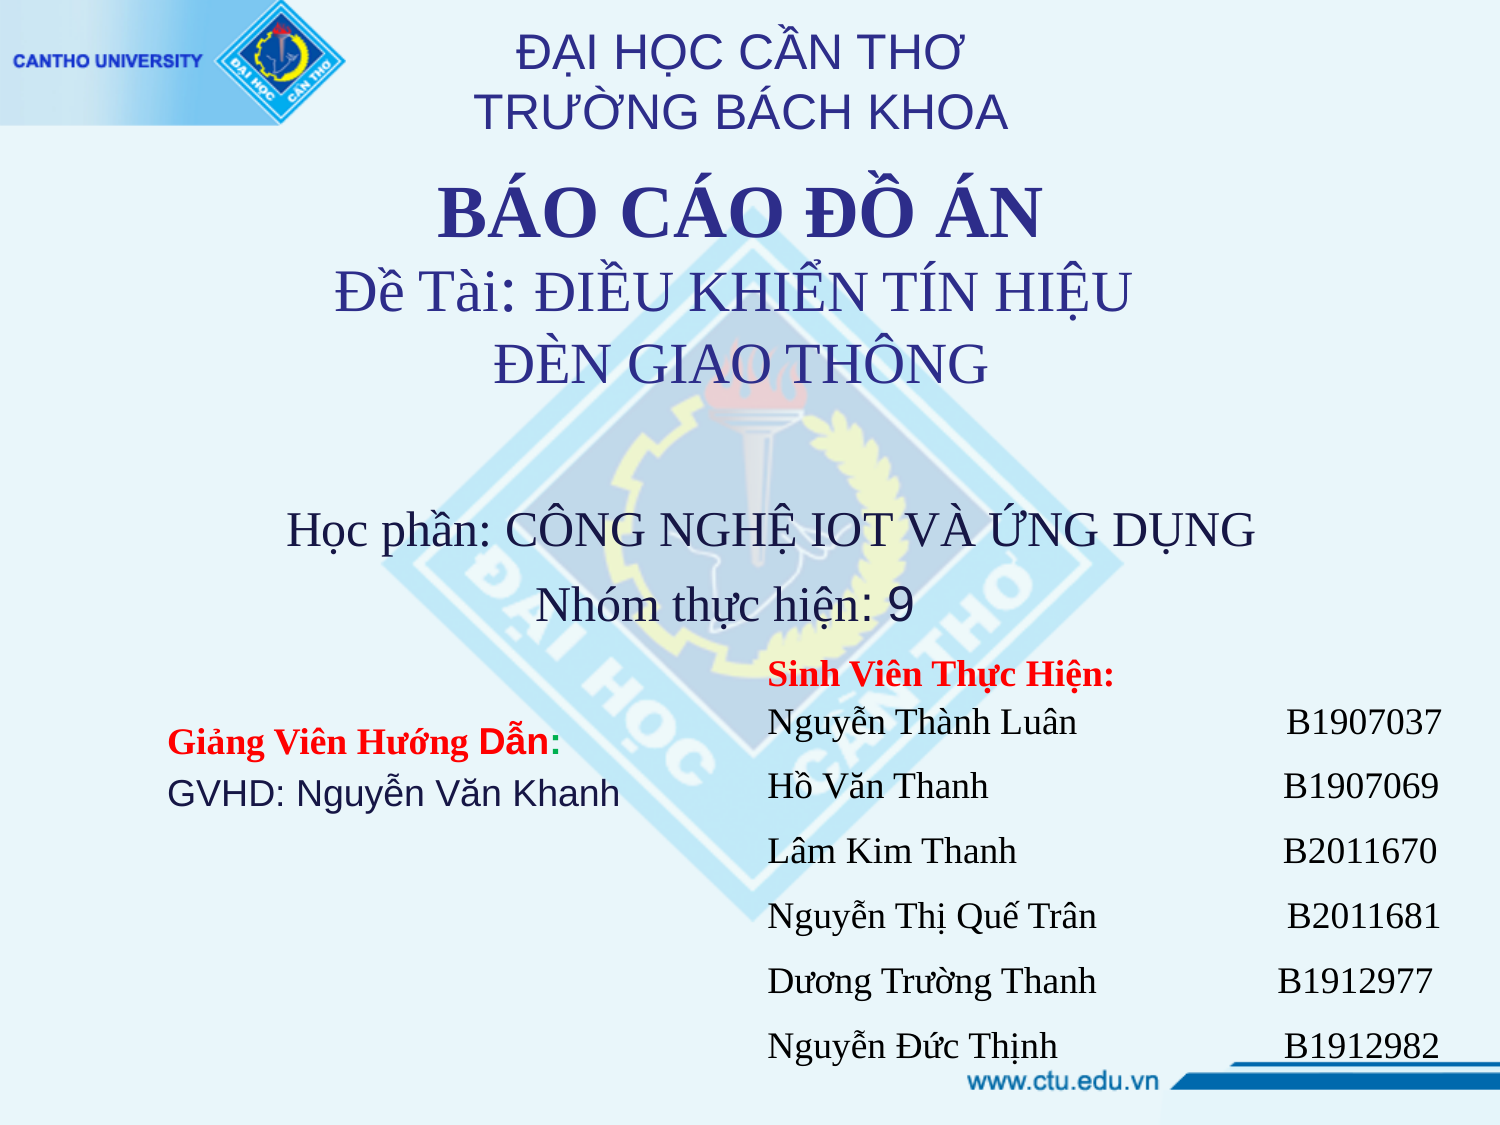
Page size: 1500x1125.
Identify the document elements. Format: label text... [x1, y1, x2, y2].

text_box Đề Tài: ĐIỀU KHIỂN TÍN HIỆU ĐÈN GIAO THÔNG [216, 237, 1267, 448]
text_box ĐẠI HỌC CẦN THƠ TRƯỜNG BÁCH KHOA [347, 12, 1135, 148]
picture [0, 0, 1500, 1125]
text_box Học phần: CÔNG NGHỆ IOT VÀ ỨNG DỤNG [216, 488, 1326, 556]
text_box Sinh Viên Thực Hiện: Nguyễn Thành Luân B1907037 Hồ Văn Thanh B1907069 Lâm Kim Thanh B2011670 Nguyễn Thị Quế Trân B2011681 Dương Trường Thanh B1912977 Nguyễn Đức Thịnh B1912982 [752, 640, 1483, 1039]
text_box Nhóm thực hiện: 9 [363, 564, 1089, 640]
text_box Giảng Viên Hướng Dẫn: GVHD: Nguyễn Văn Khanh [152, 709, 712, 882]
text_box BÁO CÁO ĐỒ ÁN [103, 139, 1379, 277]
picture [222, 4, 341, 118]
